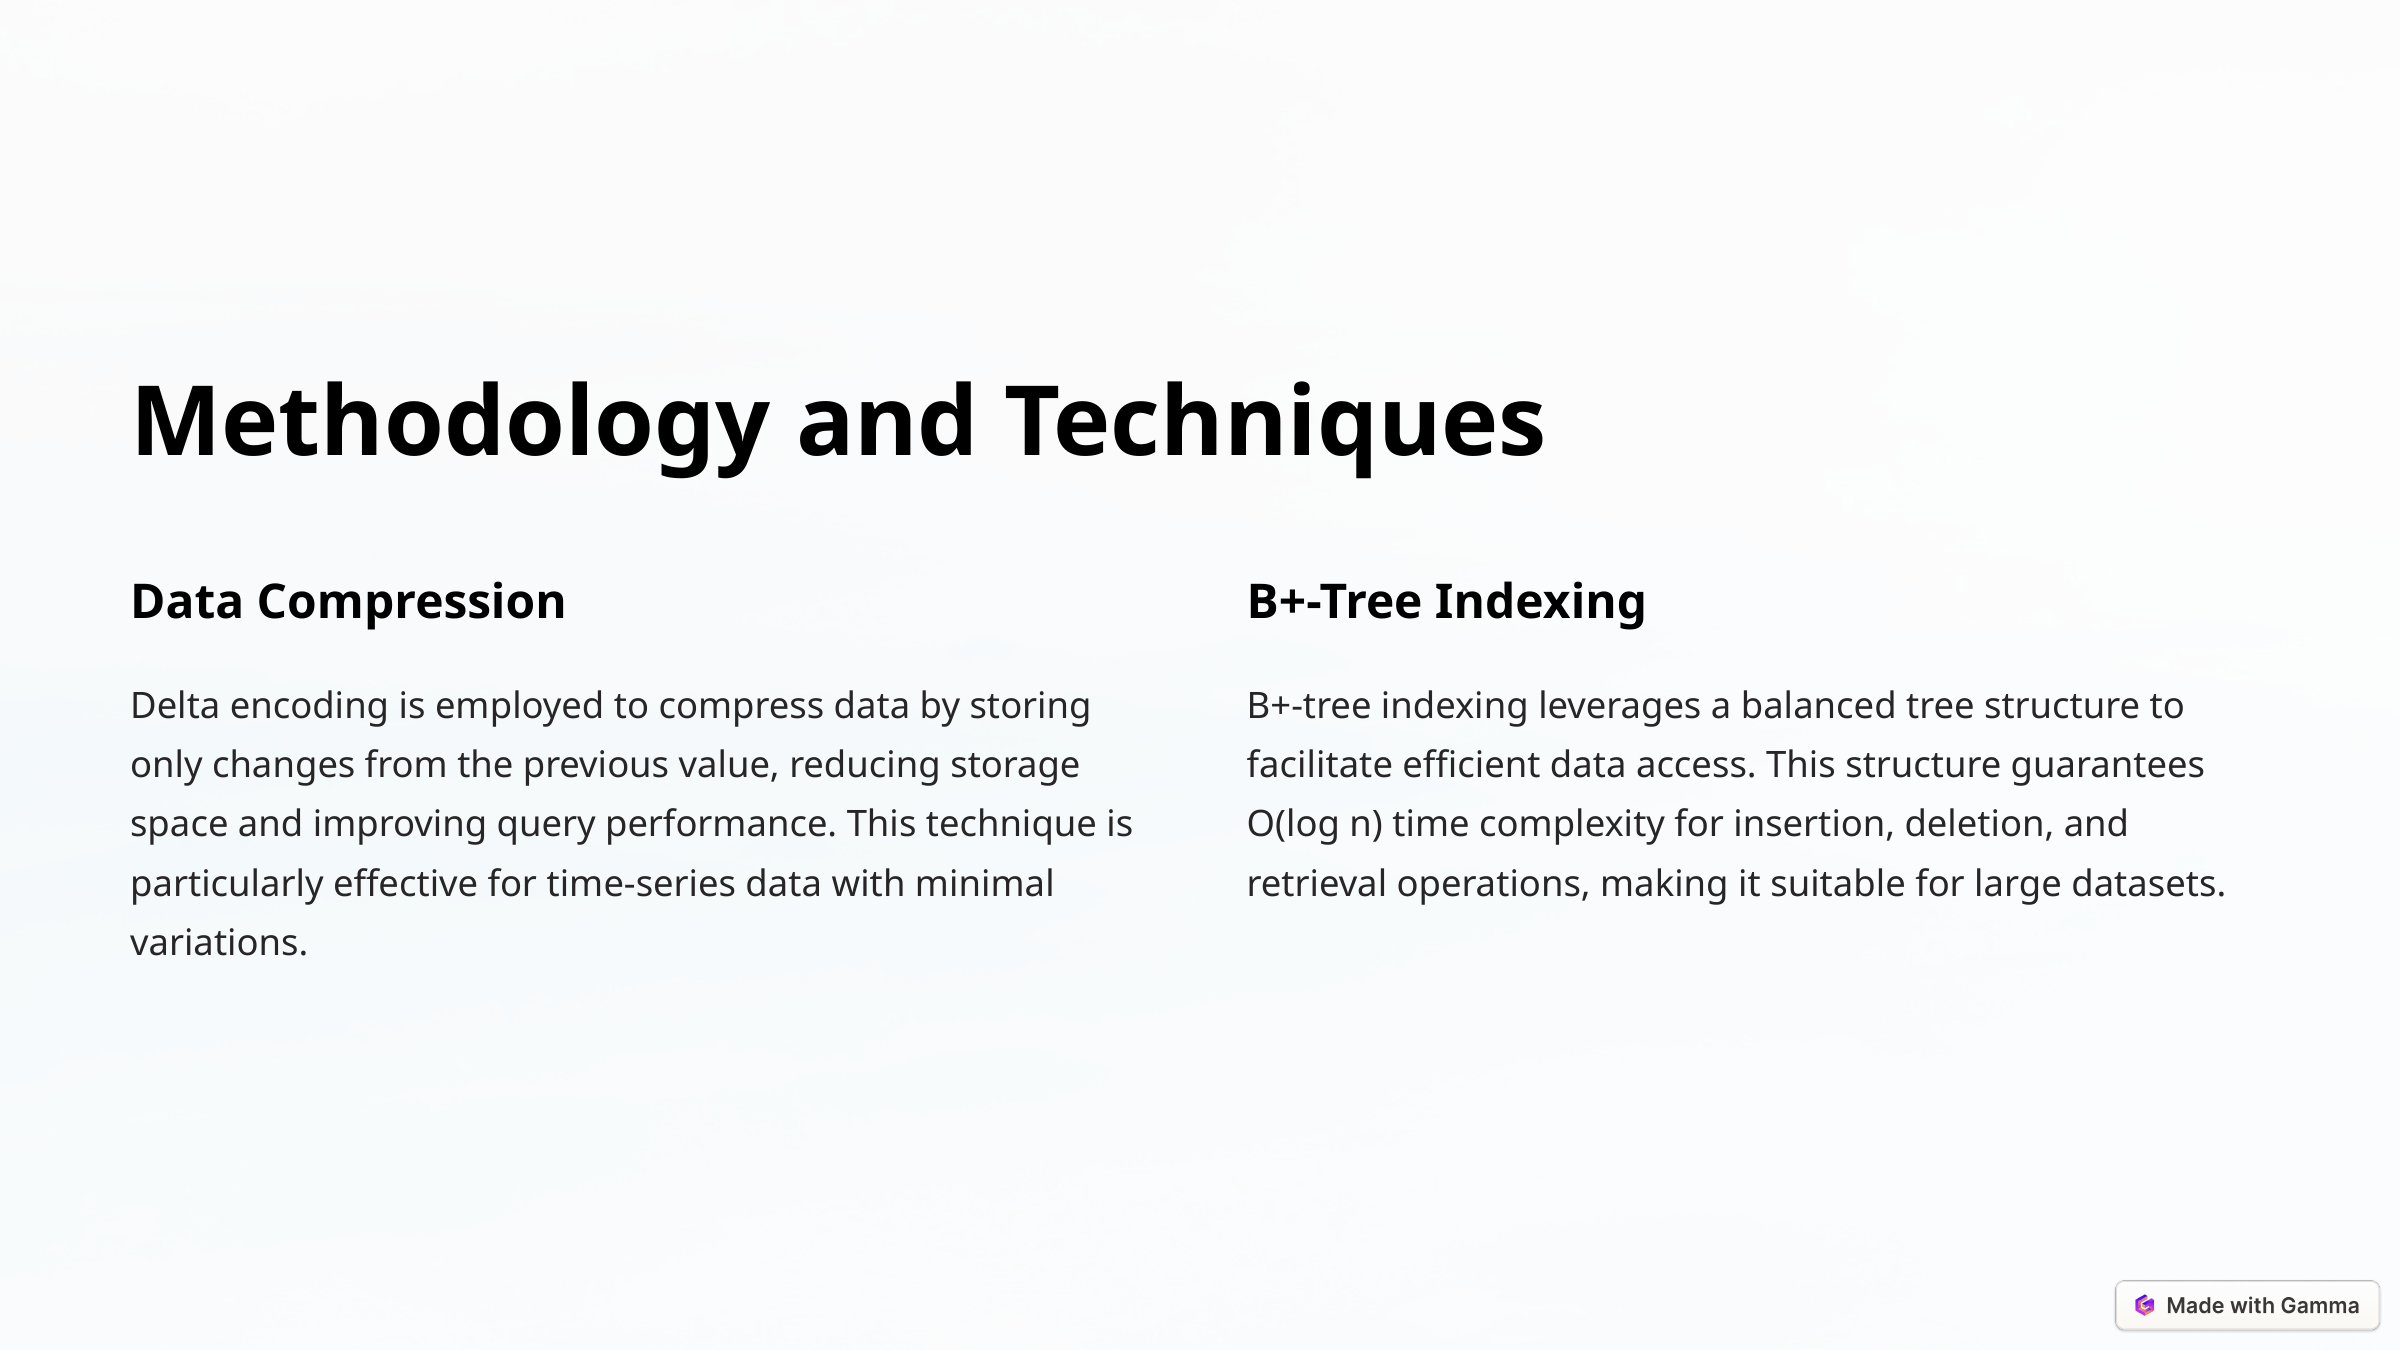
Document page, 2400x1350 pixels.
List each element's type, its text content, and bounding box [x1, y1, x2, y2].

text_box B+-Tree Indexing [1246, 567, 1735, 629]
picture [2106, 1271, 2389, 1339]
text_box B+-tree indexing leverages a balanced tree structure to facilitate efficient data access. This structure guarantees O(log n) time complexity for insertion, deletion, and retrieval operations, making it suitable for large datasets. [1246, 666, 2271, 905]
text_box Methodology and Techniques [130, 352, 1448, 475]
text_box Data Compression [130, 567, 619, 629]
text_box Delta encoding is employed to compress data by storing only changes from the previous value, reducing storage space and improving query performance. This technique is particularly effective for time-series data with minimal variations. [130, 666, 1155, 964]
